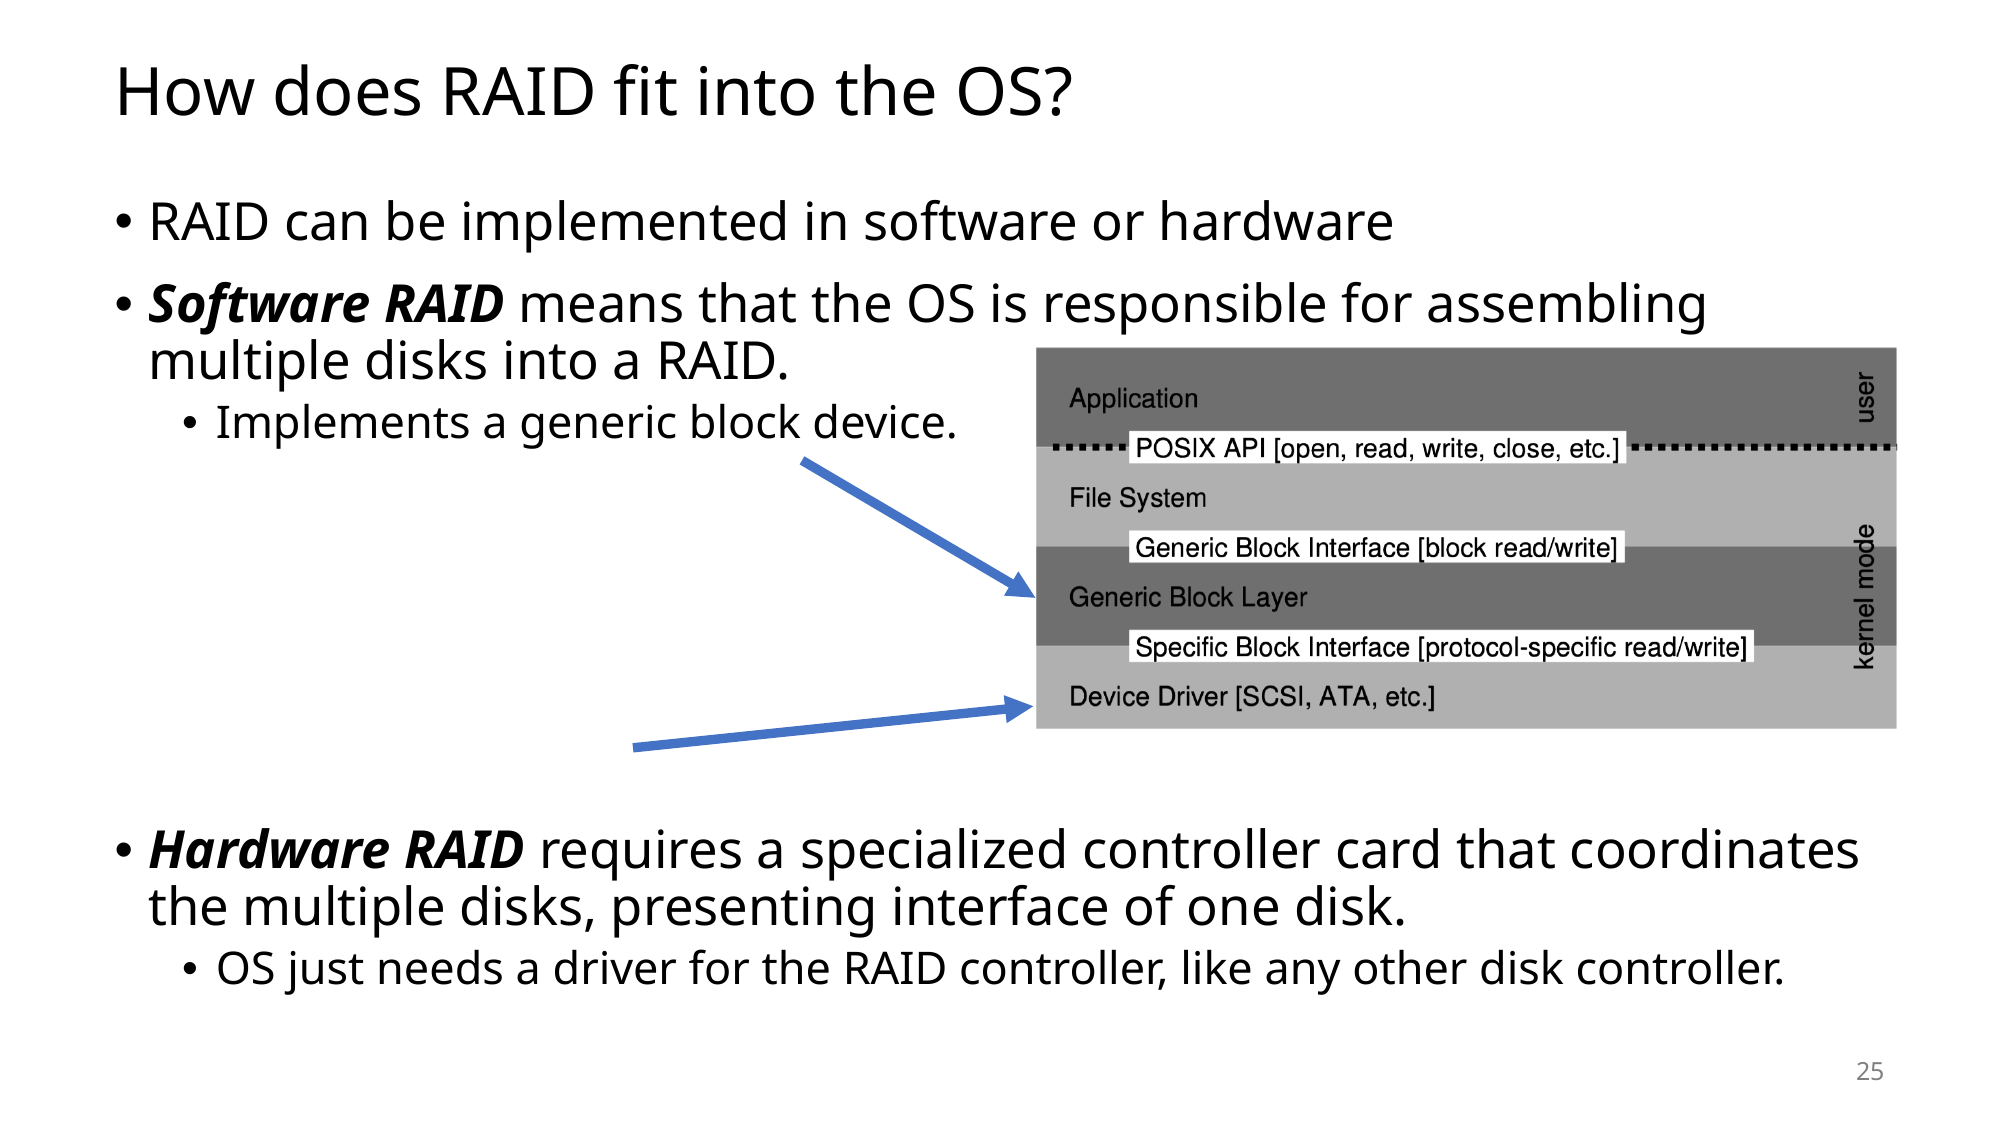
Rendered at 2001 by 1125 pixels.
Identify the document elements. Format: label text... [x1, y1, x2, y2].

title How does RAID fit into the OS? [99, 37, 1900, 150]
picture [1033, 343, 1900, 734]
slide_number 25 [1749, 1042, 1900, 1103]
list RAID can be implemented in software or hardware Software RAID means that the OS is responsible for assembling multiple disks into a RAID. Implements a generic block device. Hardware RAID requires a specialized controller card that coordinates the multiple disks, presenting interface of one disk. OS just needs a driver for the RAID controller, like any other disk controller. [99, 187, 1900, 1013]
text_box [632, 706, 1034, 748]
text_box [802, 460, 1036, 598]
